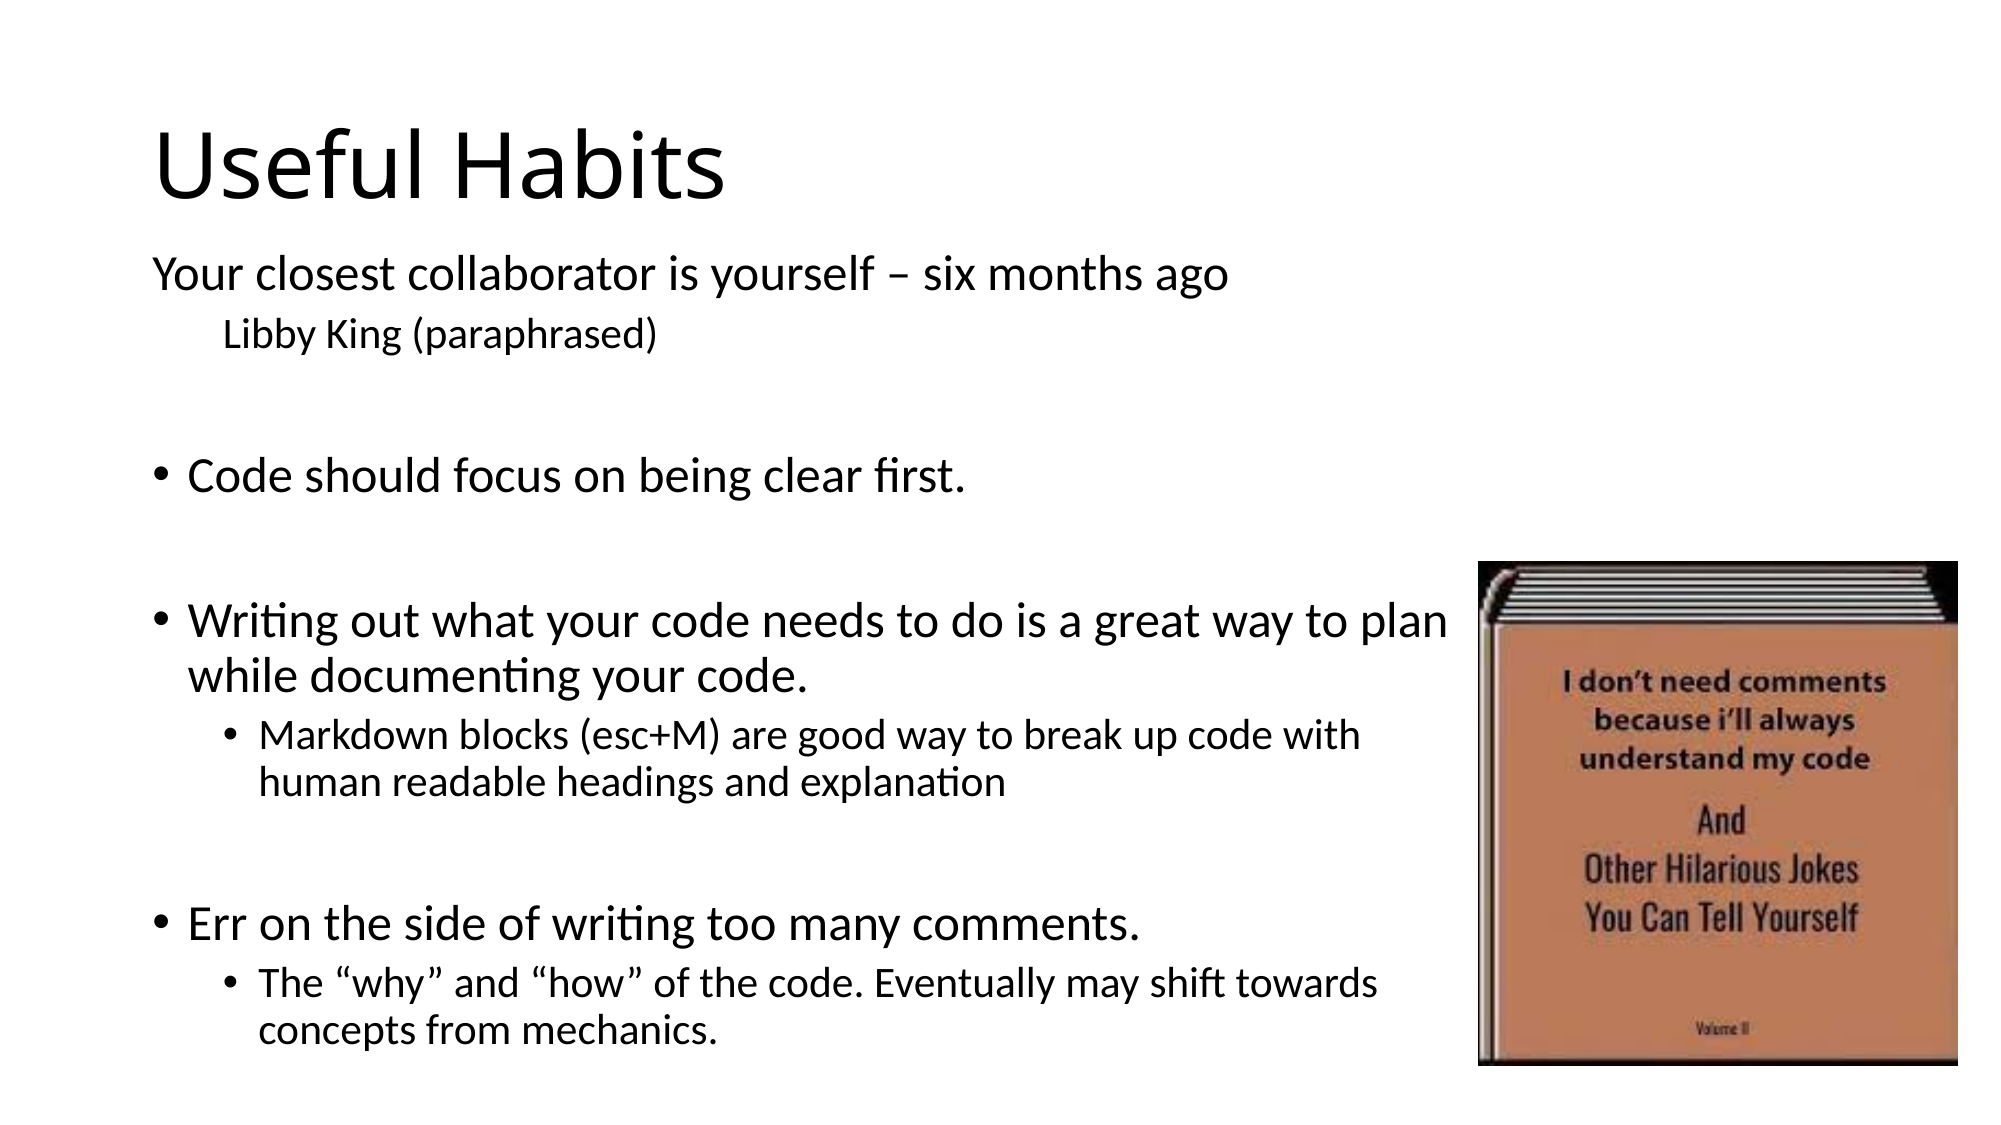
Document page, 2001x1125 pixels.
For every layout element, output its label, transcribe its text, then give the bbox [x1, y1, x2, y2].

list Your closest collaborator is yourself – six months ago Libby King (paraphrased) Code should focus on being clear first. Writing out what your code needs to do is a great way to plan while documenting your code. Markdown blocks (esc+M) are good way to break up code with human readable headings and explanation Err on the side of writing too many comments. The “why” and “how” of the code. Eventually may shift towards concepts from mechanics. [137, 239, 1466, 1066]
title Useful Habits [137, 59, 1863, 278]
picture [1478, 561, 1958, 1066]
